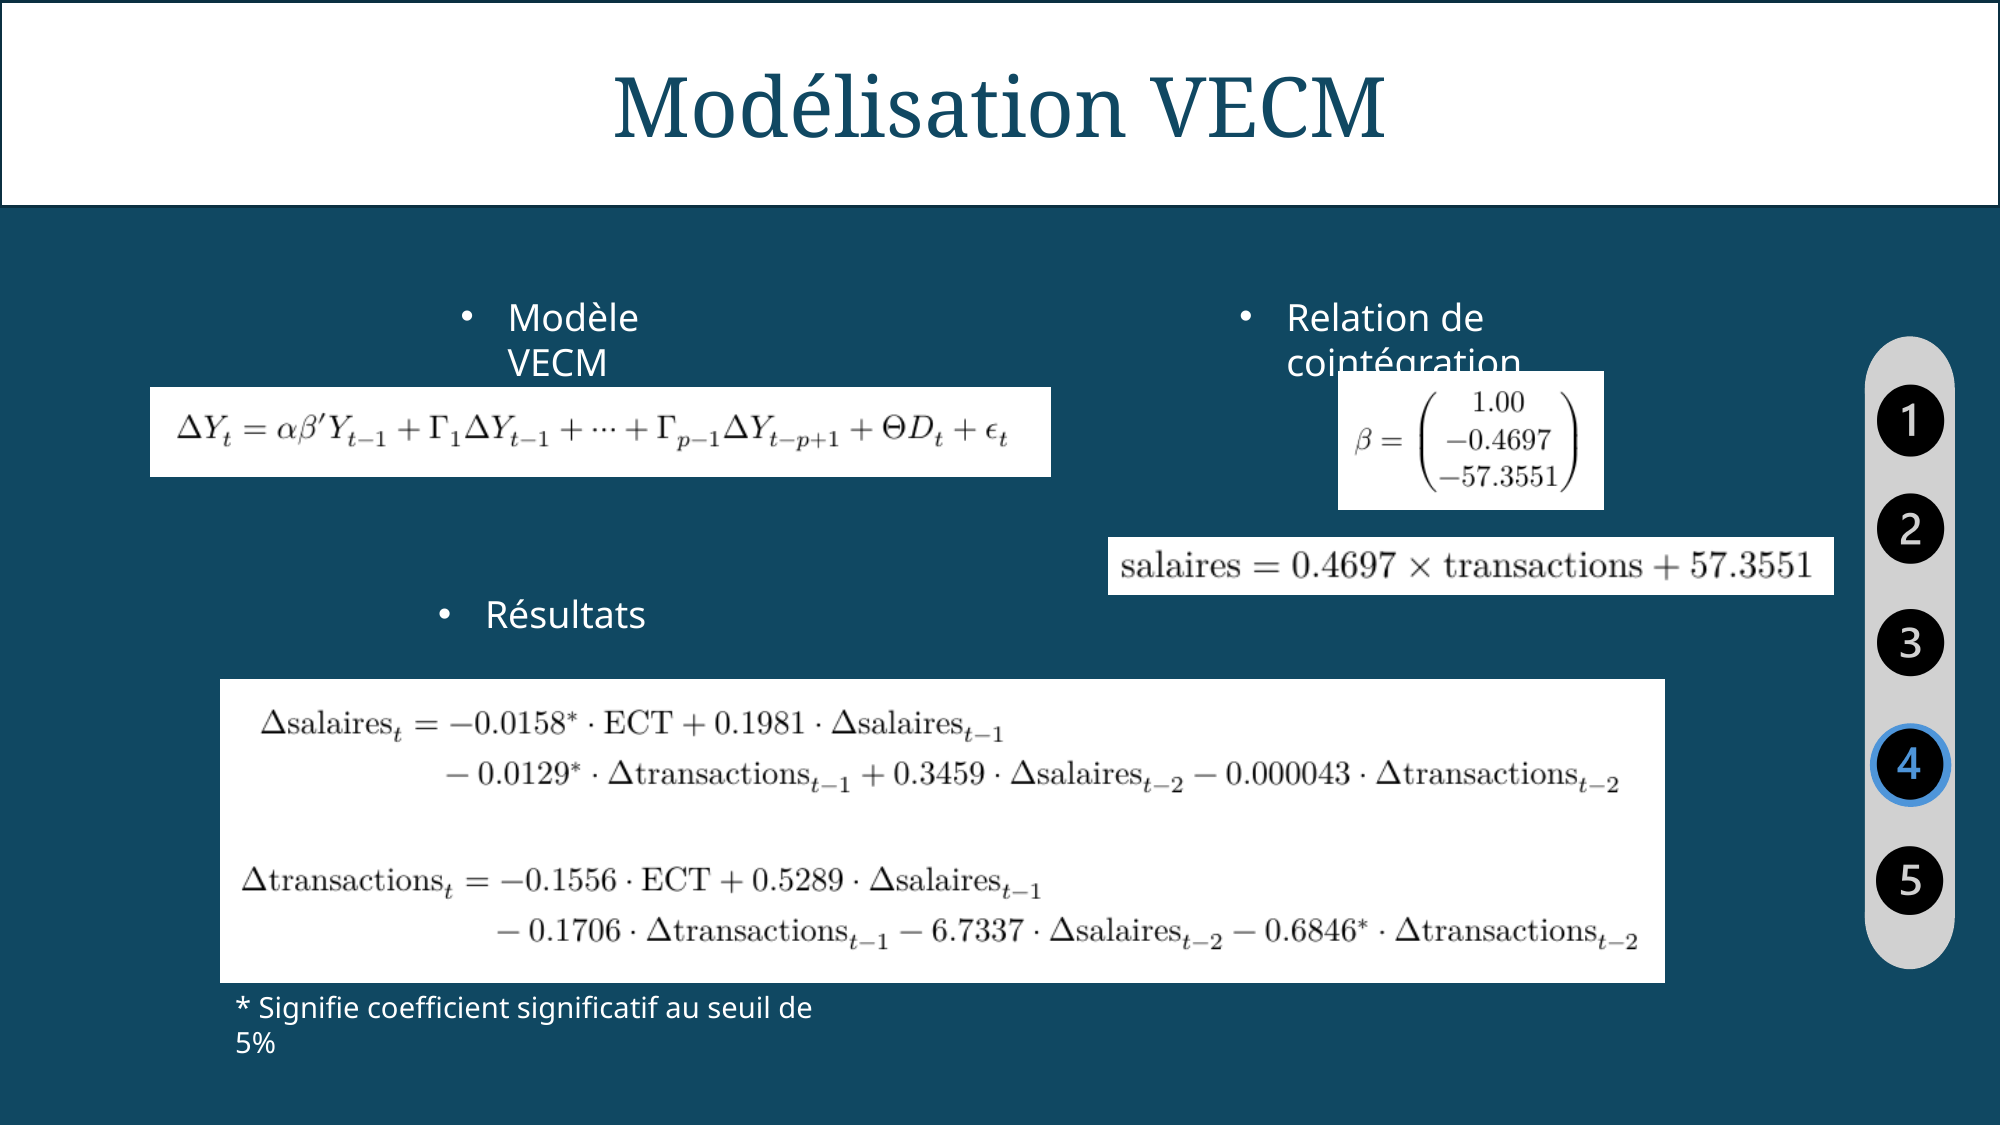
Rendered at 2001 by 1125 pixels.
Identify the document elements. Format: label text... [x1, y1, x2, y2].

picture [1108, 537, 1834, 596]
picture [149, 387, 1051, 478]
text_box Modèle VECM [445, 286, 755, 387]
text_box Résultats [423, 583, 732, 644]
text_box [1867, 375, 1954, 925]
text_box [1864, 335, 1956, 970]
text_box Relation de cointégration [1224, 286, 1718, 391]
text_box * Signifie coefficient significatif au seuil de 5% [220, 983, 832, 1067]
picture [1337, 371, 1604, 511]
picture [220, 678, 1666, 983]
text_box Modélisation VECM [0, 0, 2000, 208]
